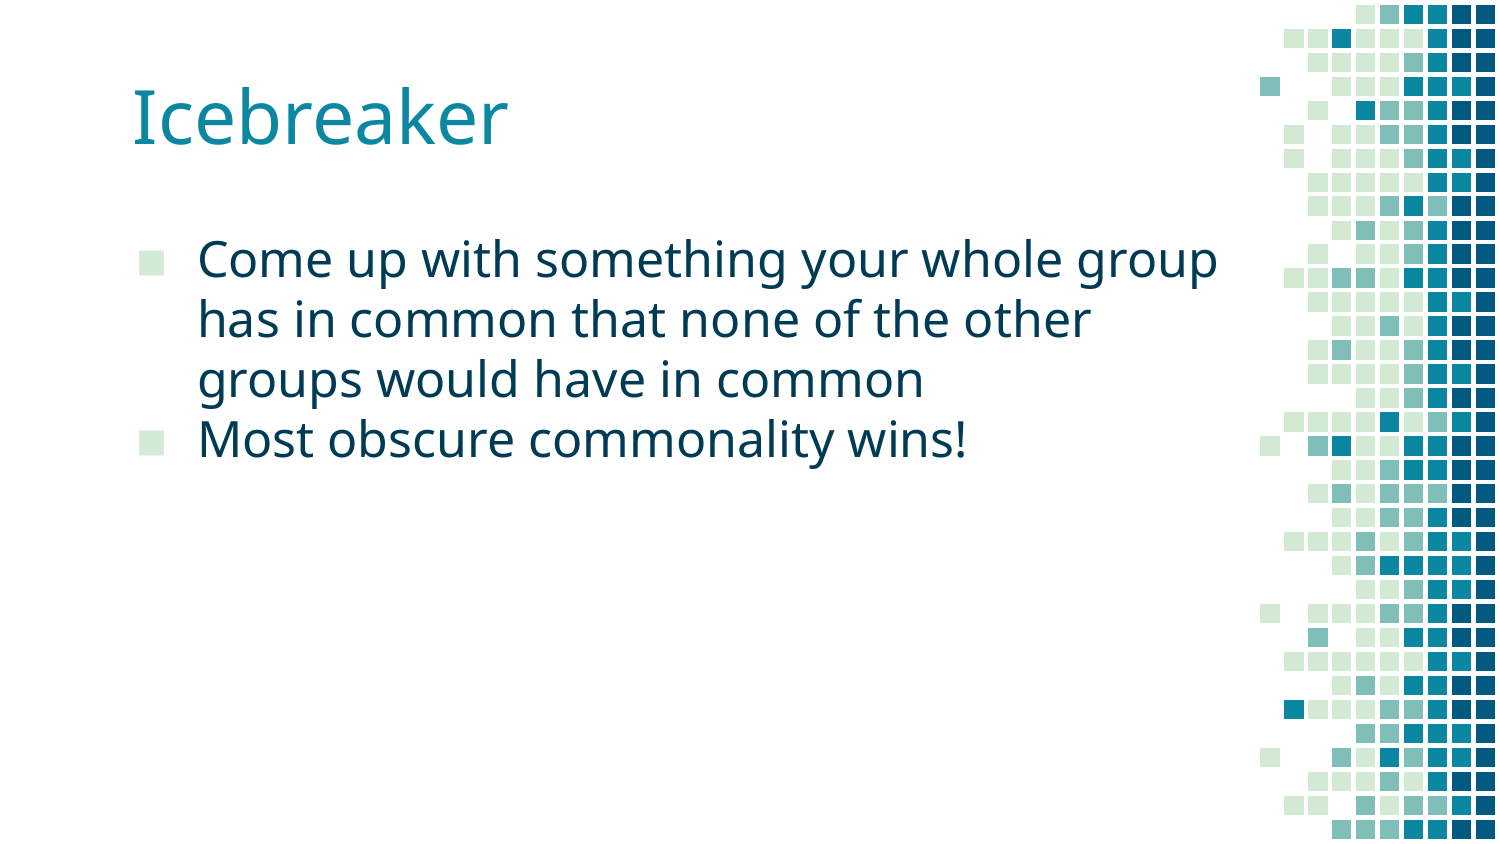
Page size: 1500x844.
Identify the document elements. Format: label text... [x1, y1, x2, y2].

title Icebreaker [117, 33, 1227, 175]
list Come up with something your whole group has in common that none of the other groups would have in common Most obscure commonality wins! [107, 212, 1277, 719]
